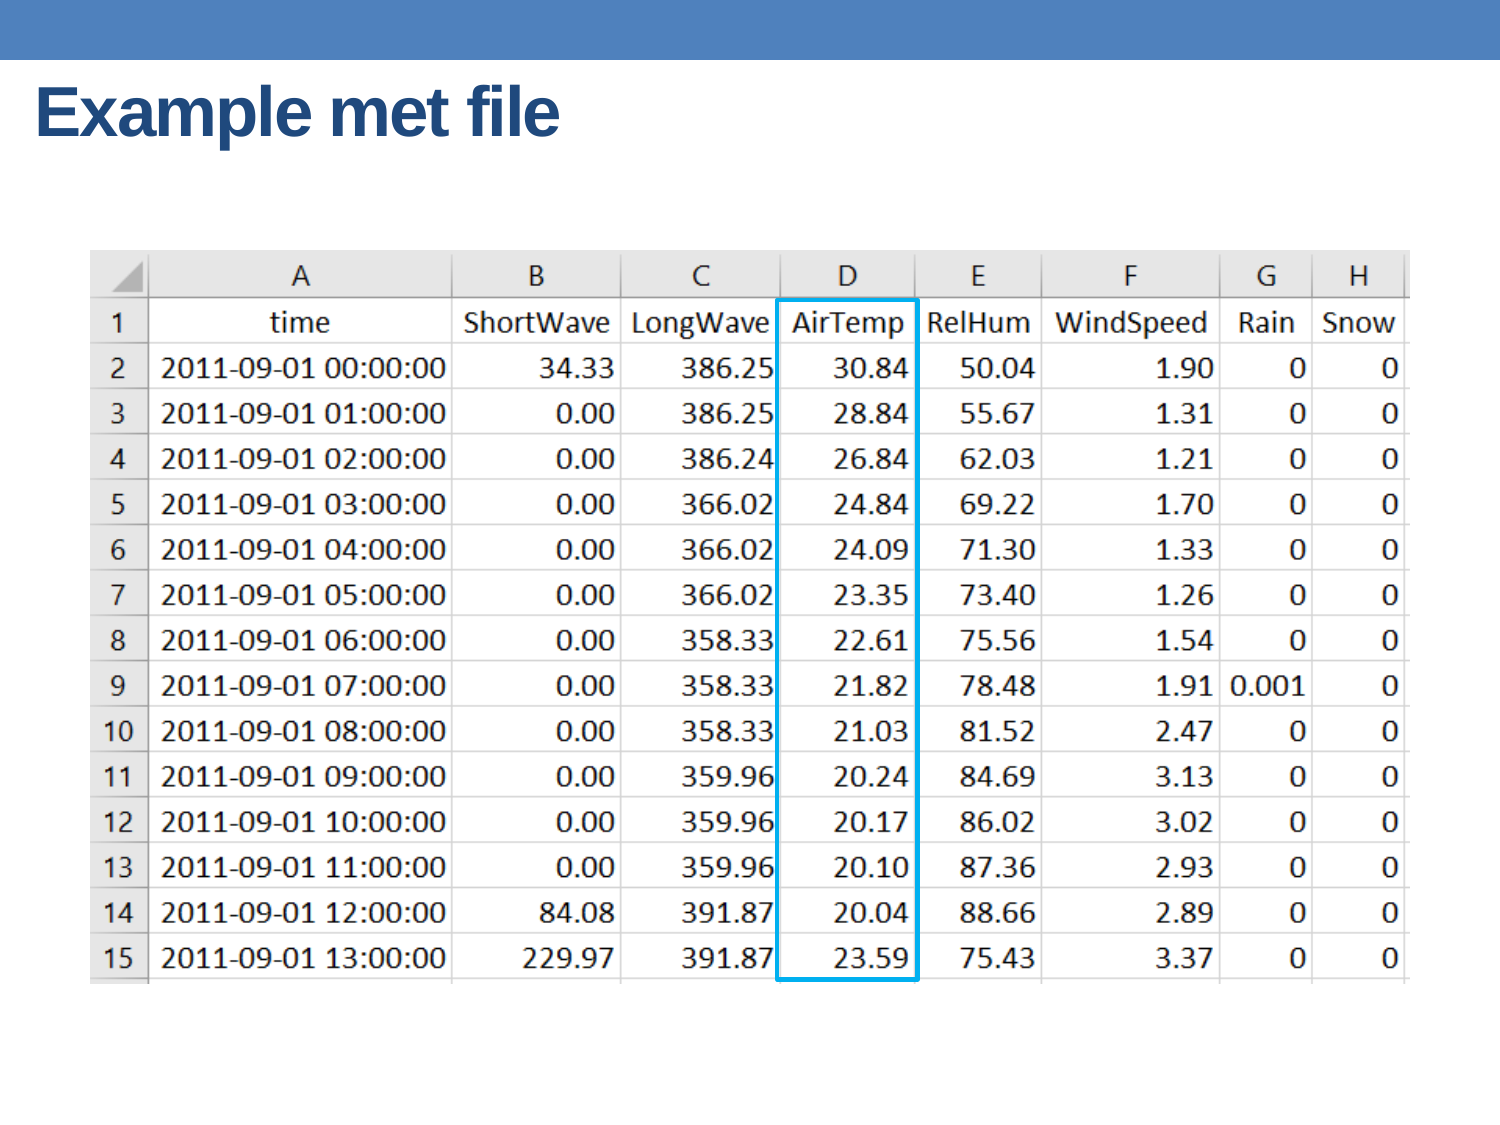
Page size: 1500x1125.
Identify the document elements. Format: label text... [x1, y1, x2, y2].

title Example met file [0, 58, 1350, 221]
picture [90, 250, 1410, 984]
